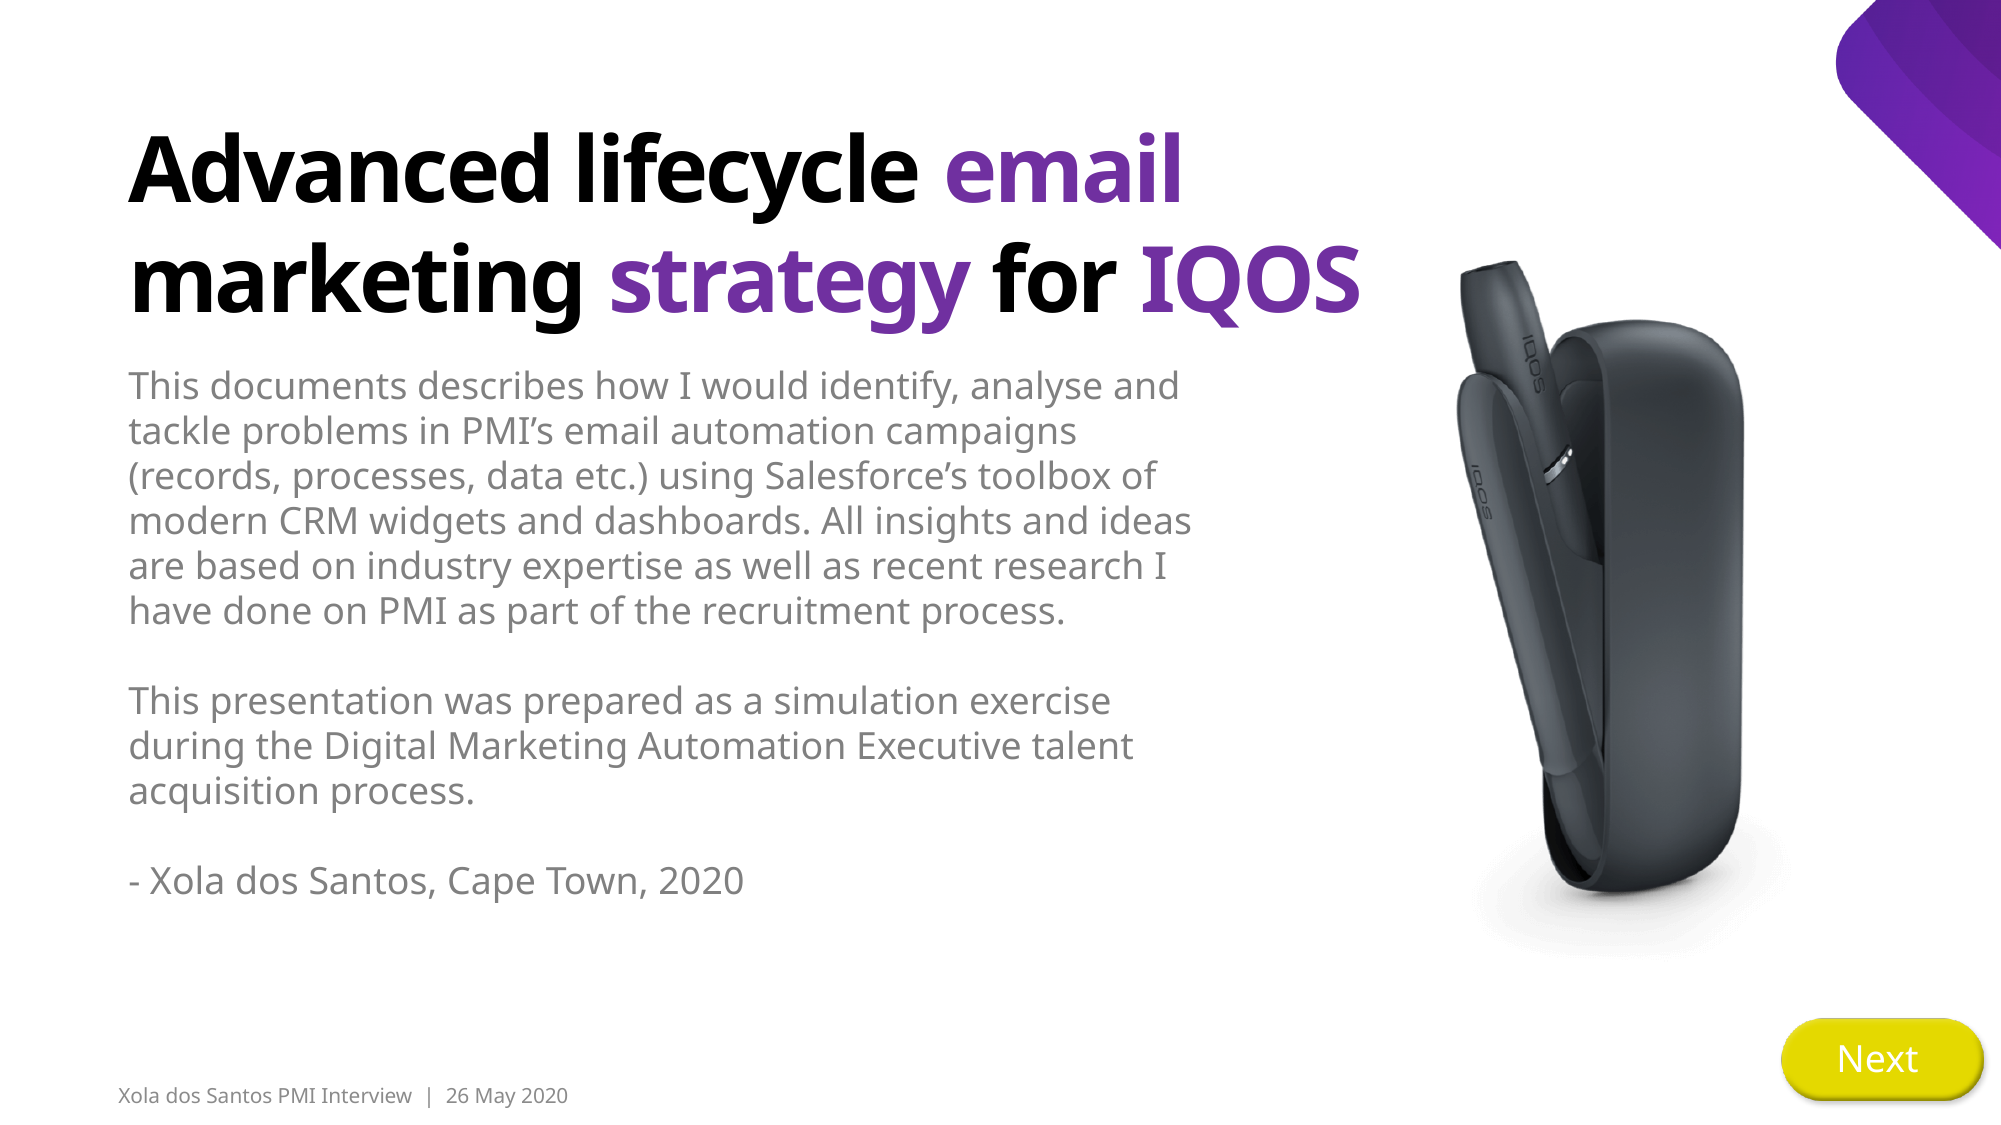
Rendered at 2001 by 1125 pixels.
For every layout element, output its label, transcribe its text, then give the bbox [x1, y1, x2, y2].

picture [1329, 0, 2001, 1010]
footer Xola dos Santos PMI Interview | 26 May 2020 [5, 1065, 681, 1125]
text_box This documents describes how I would identify, analyse and tackle problems in PMI’s email automation campaigns (records, processes, data etc.) using Salesforce’s toolbox of modern CRM widgets and dashboards. All insights and ideas are based on industry expertise as well as recent research I have done on PMI as part of the recruitment process. This presentation was prepared as a simulation exercise during the Digital Marketing Automation Executive talent acquisition process. - Xola dos Santos, Cape Town, 2020 [113, 354, 1250, 955]
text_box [1767, 1005, 1995, 1114]
text_box Advanced lifecycle email marketing strategy for IQOS [113, 102, 1407, 355]
